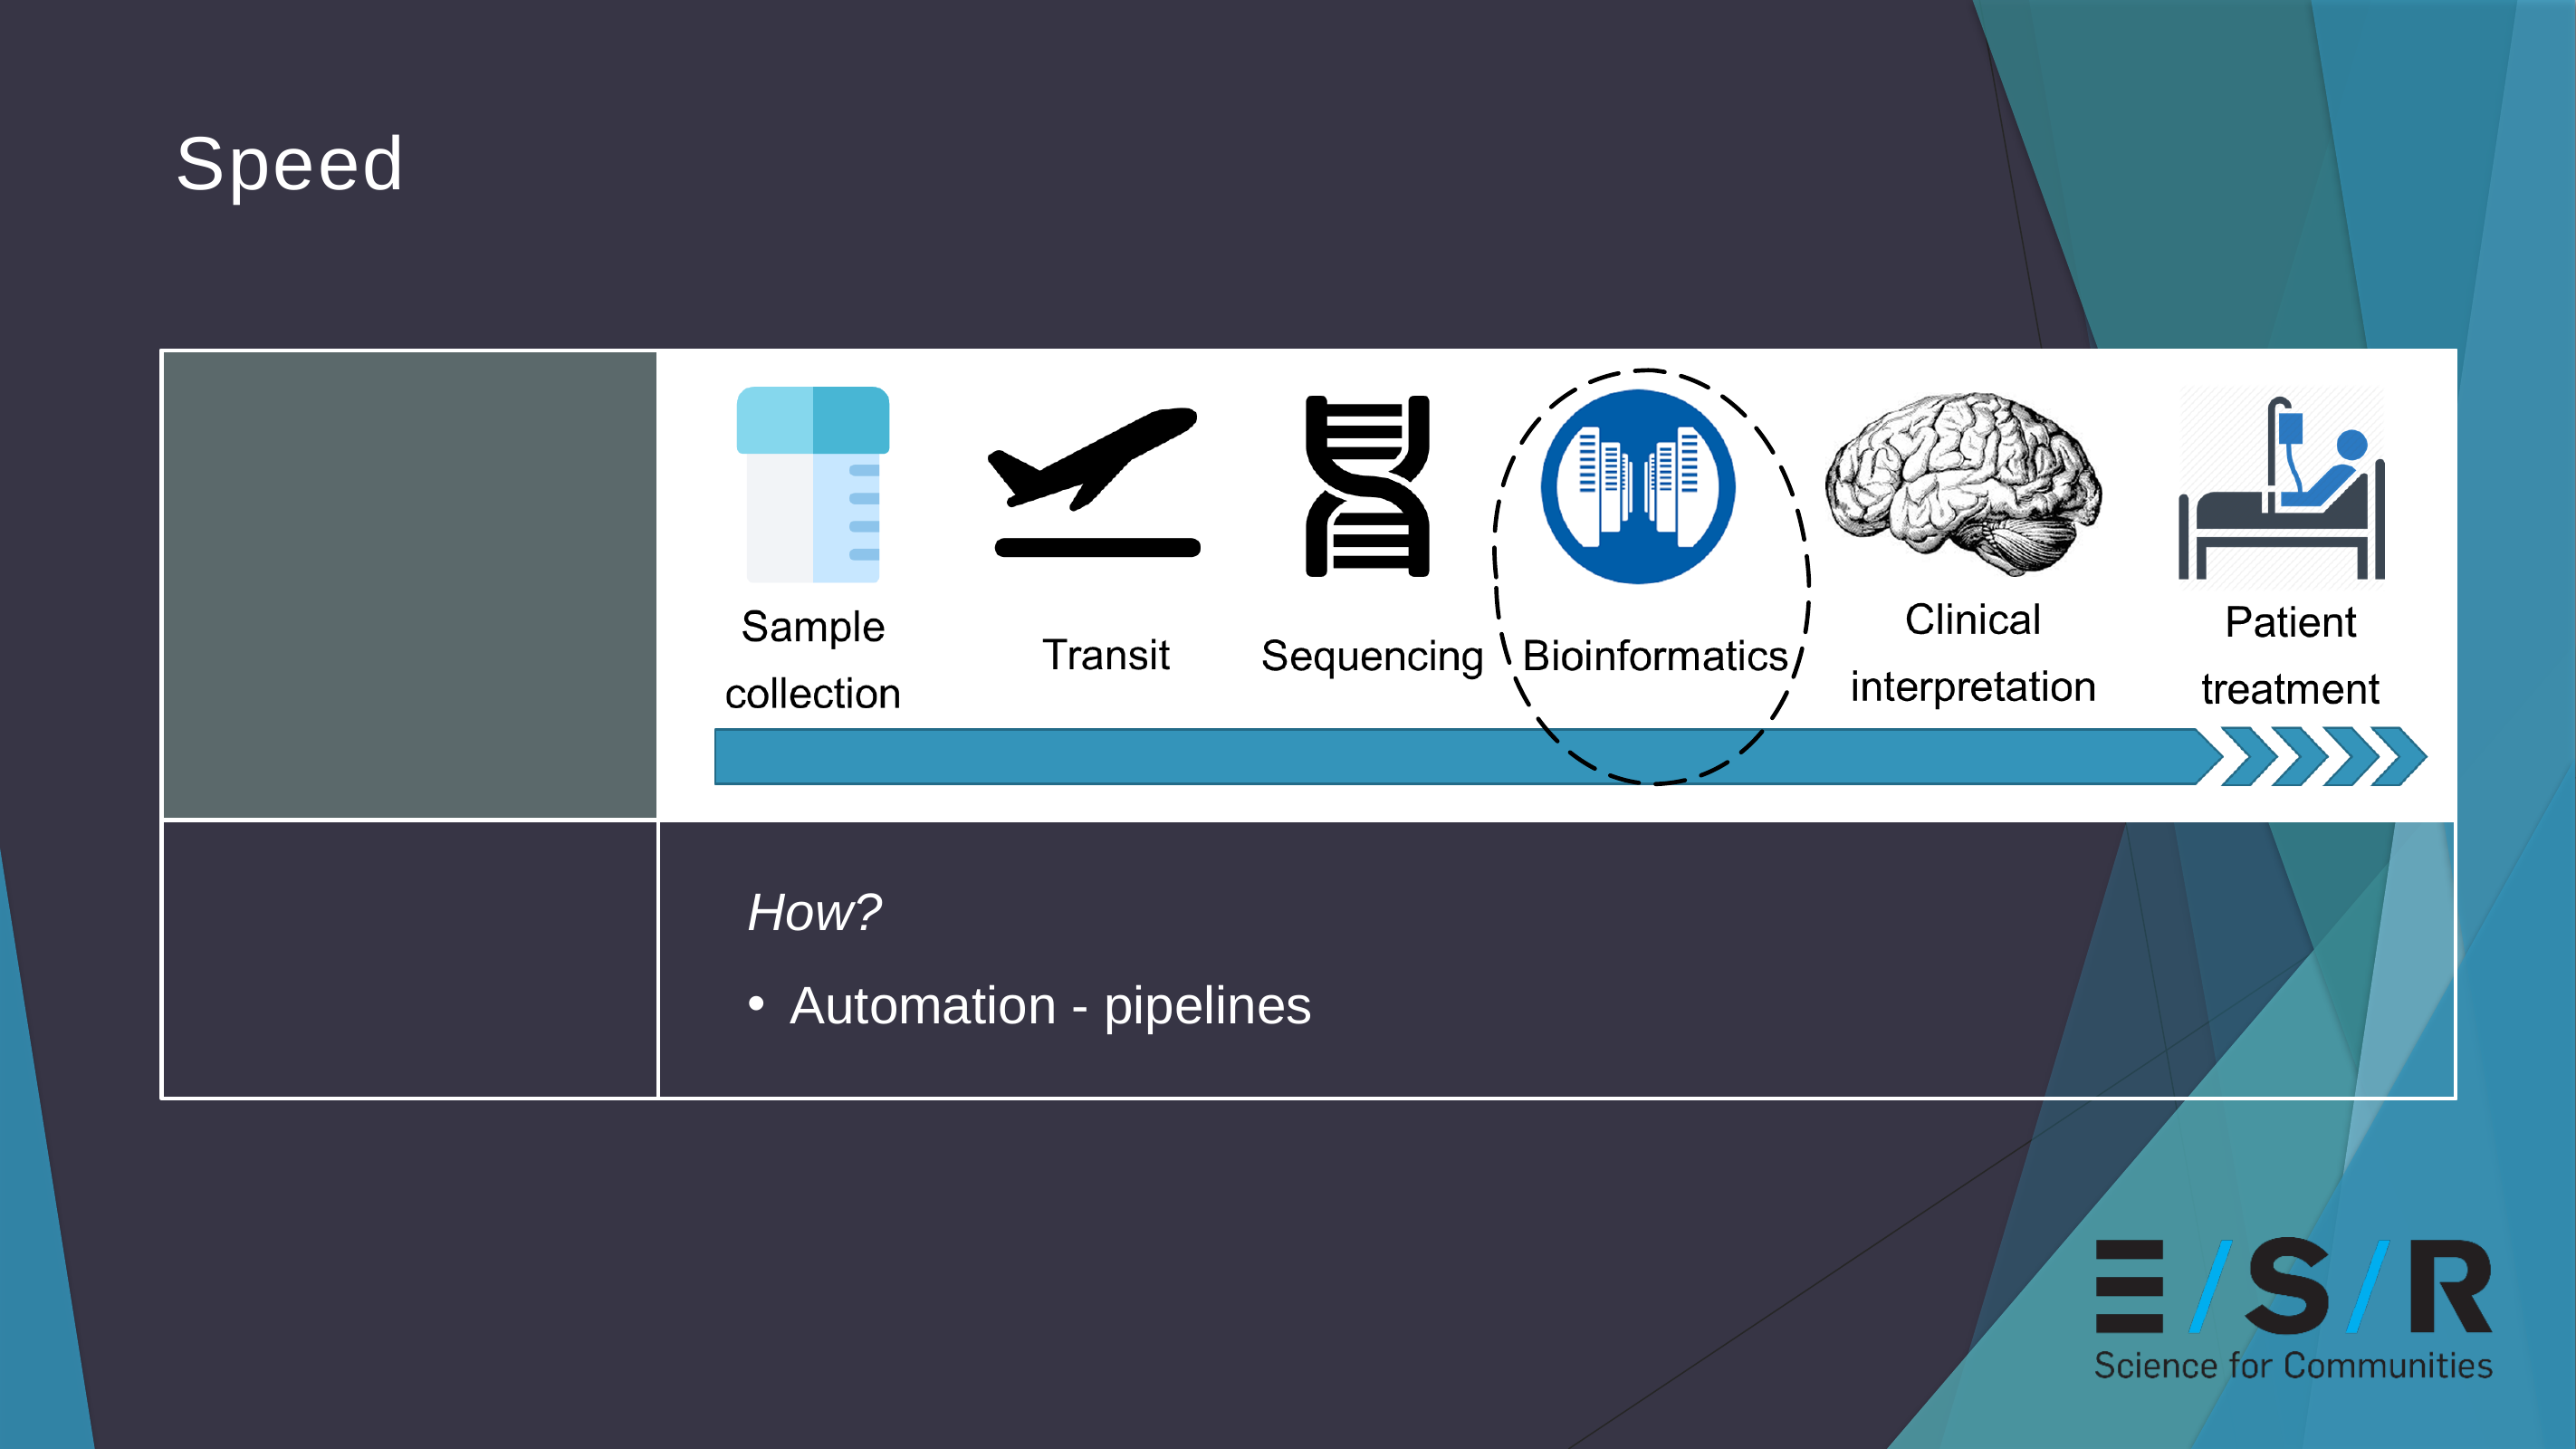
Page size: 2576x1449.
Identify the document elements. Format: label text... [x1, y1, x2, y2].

picture [2095, 1237, 2493, 1378]
title Speed [161, 100, 1951, 349]
text_box [656, 829, 2457, 1100]
text_box [160, 349, 656, 1100]
picture [657, 350, 2456, 820]
